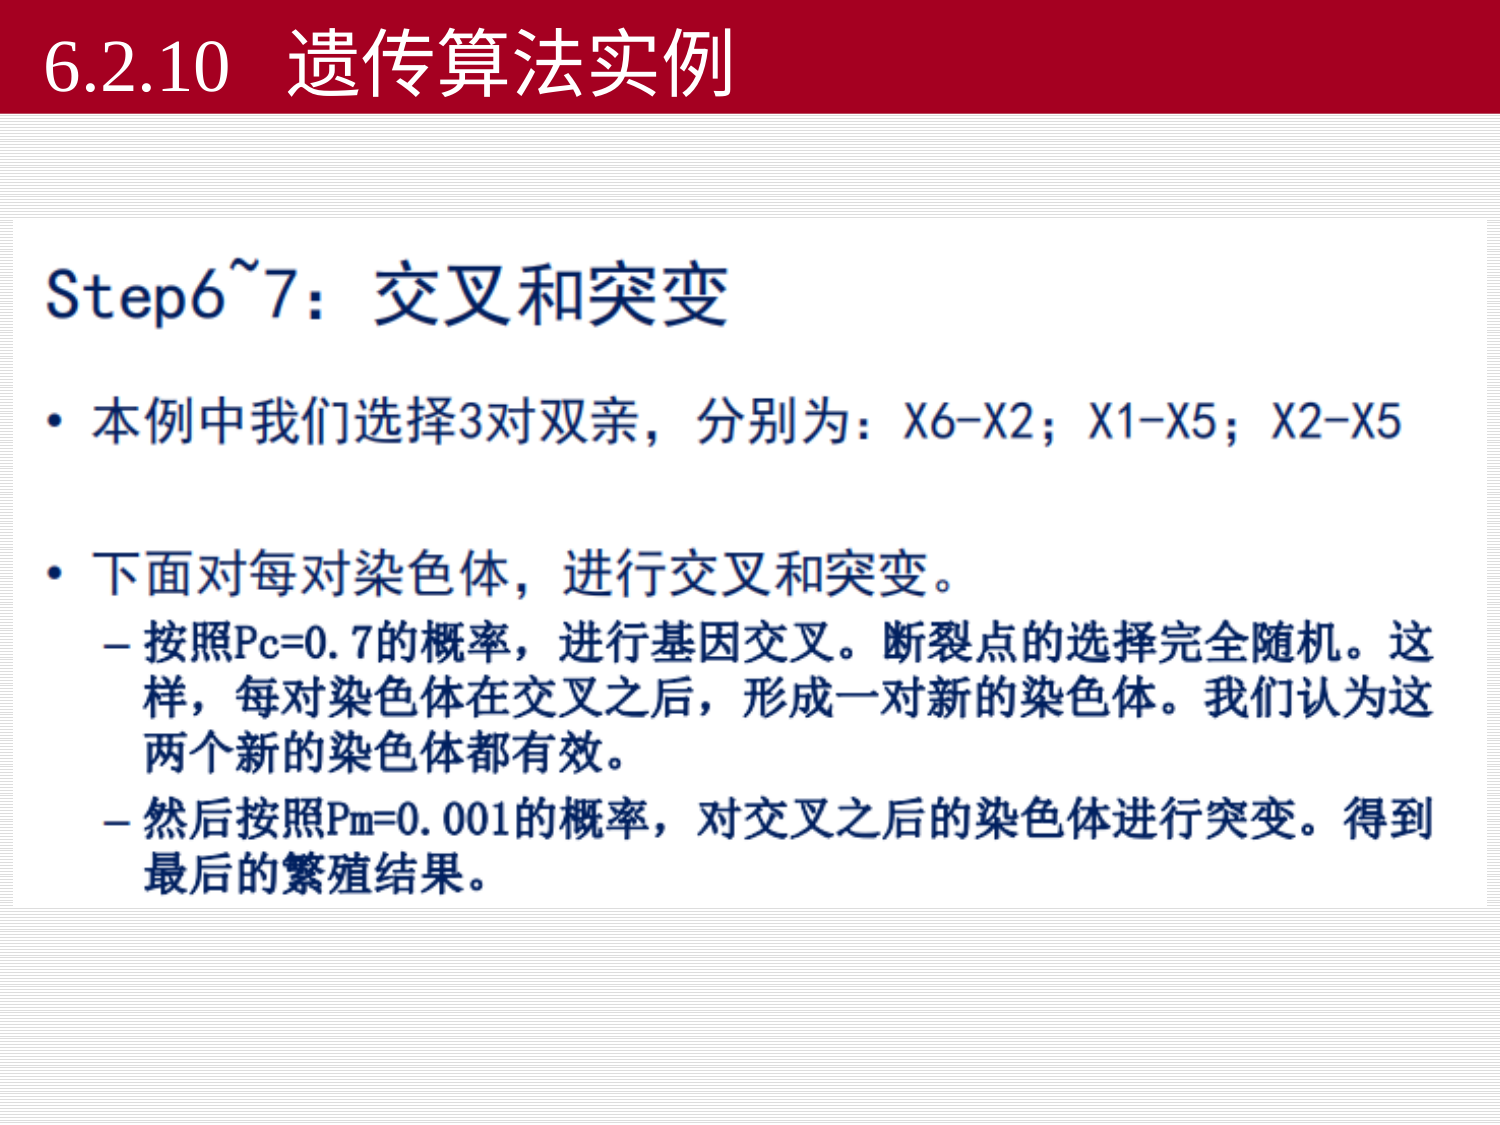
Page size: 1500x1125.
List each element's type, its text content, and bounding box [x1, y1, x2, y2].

picture [13, 217, 1487, 907]
text_box 6.2.10 遗传算法实例 [0, 0, 1500, 114]
